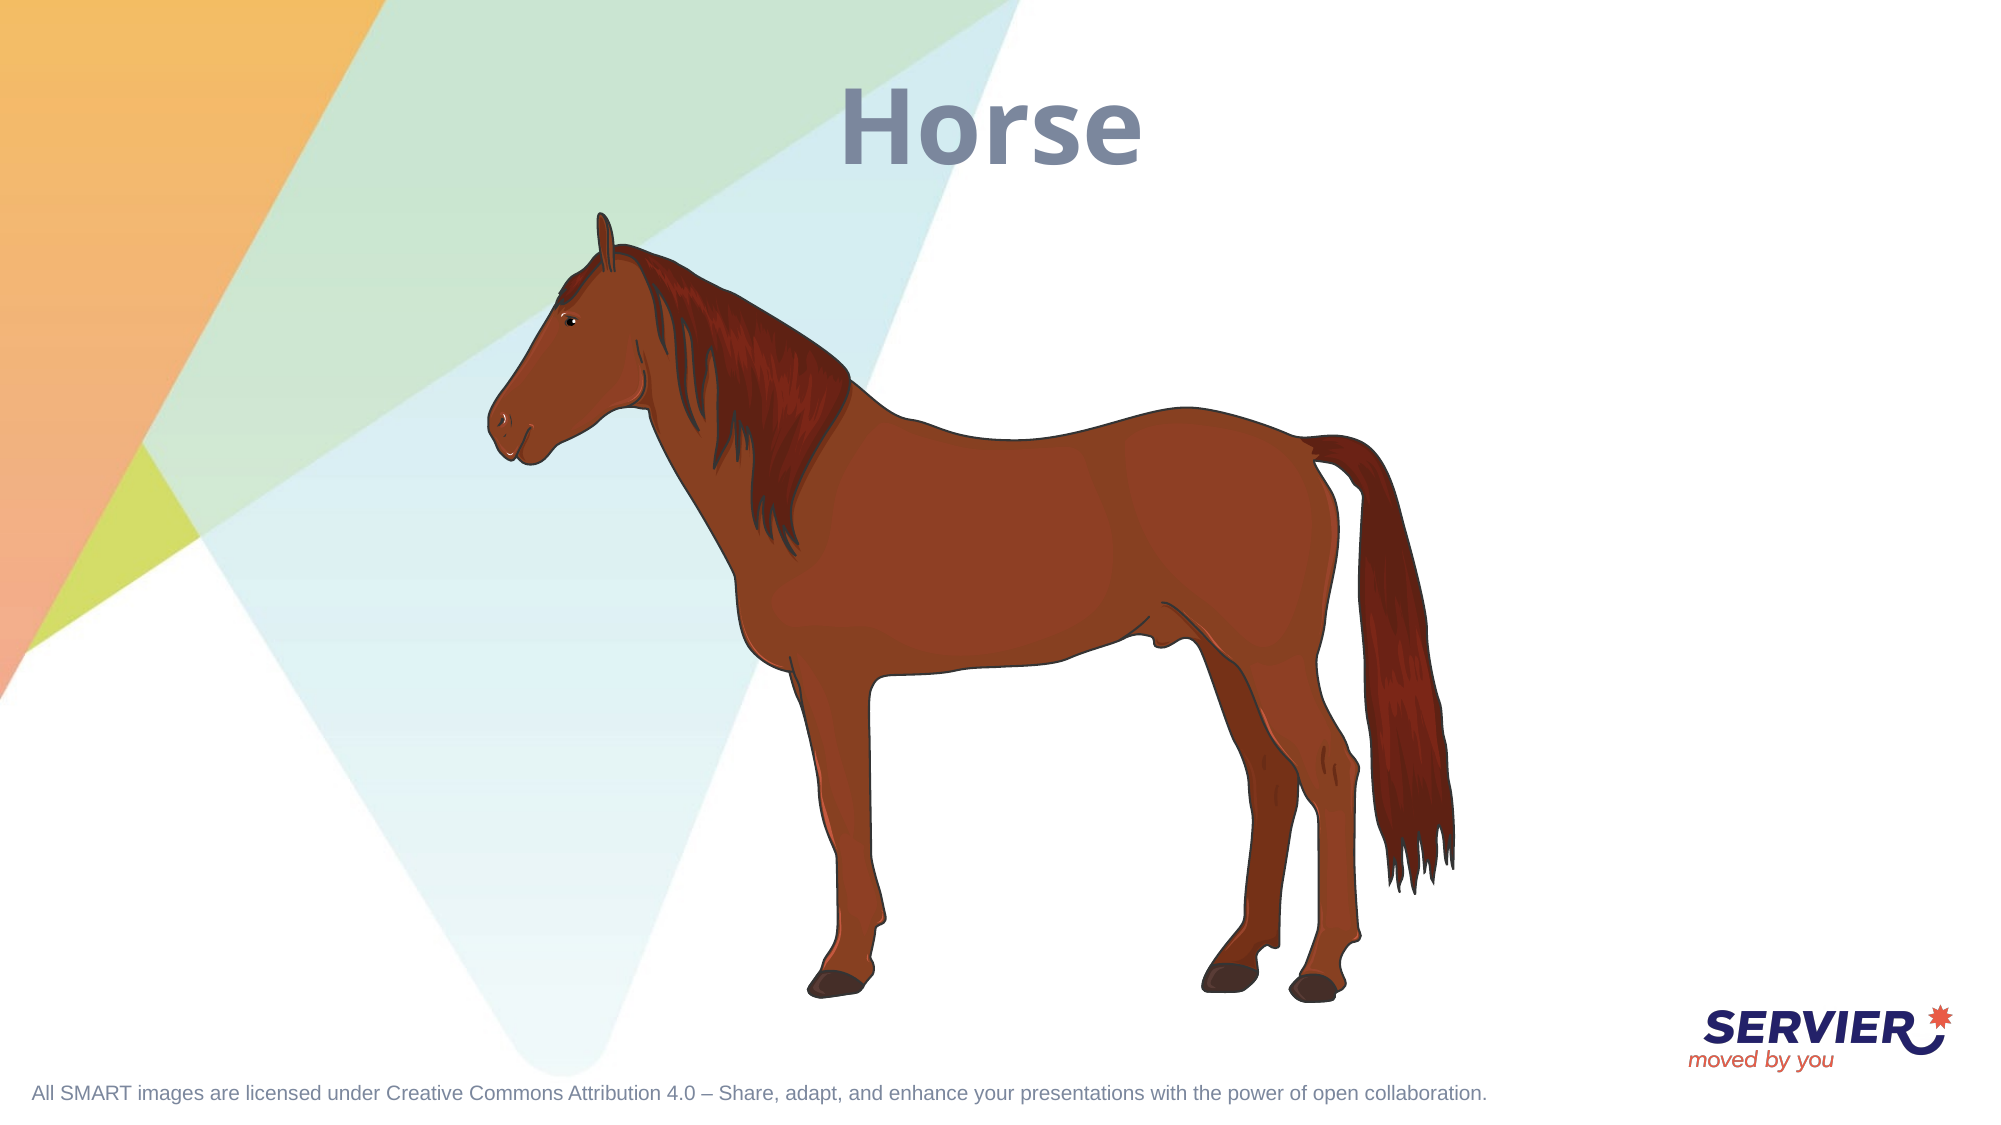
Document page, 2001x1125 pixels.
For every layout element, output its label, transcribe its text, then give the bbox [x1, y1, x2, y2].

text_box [487, 211, 1455, 1004]
title Horse [55, 12, 1927, 232]
picture [0, 0, 2001, 1125]
